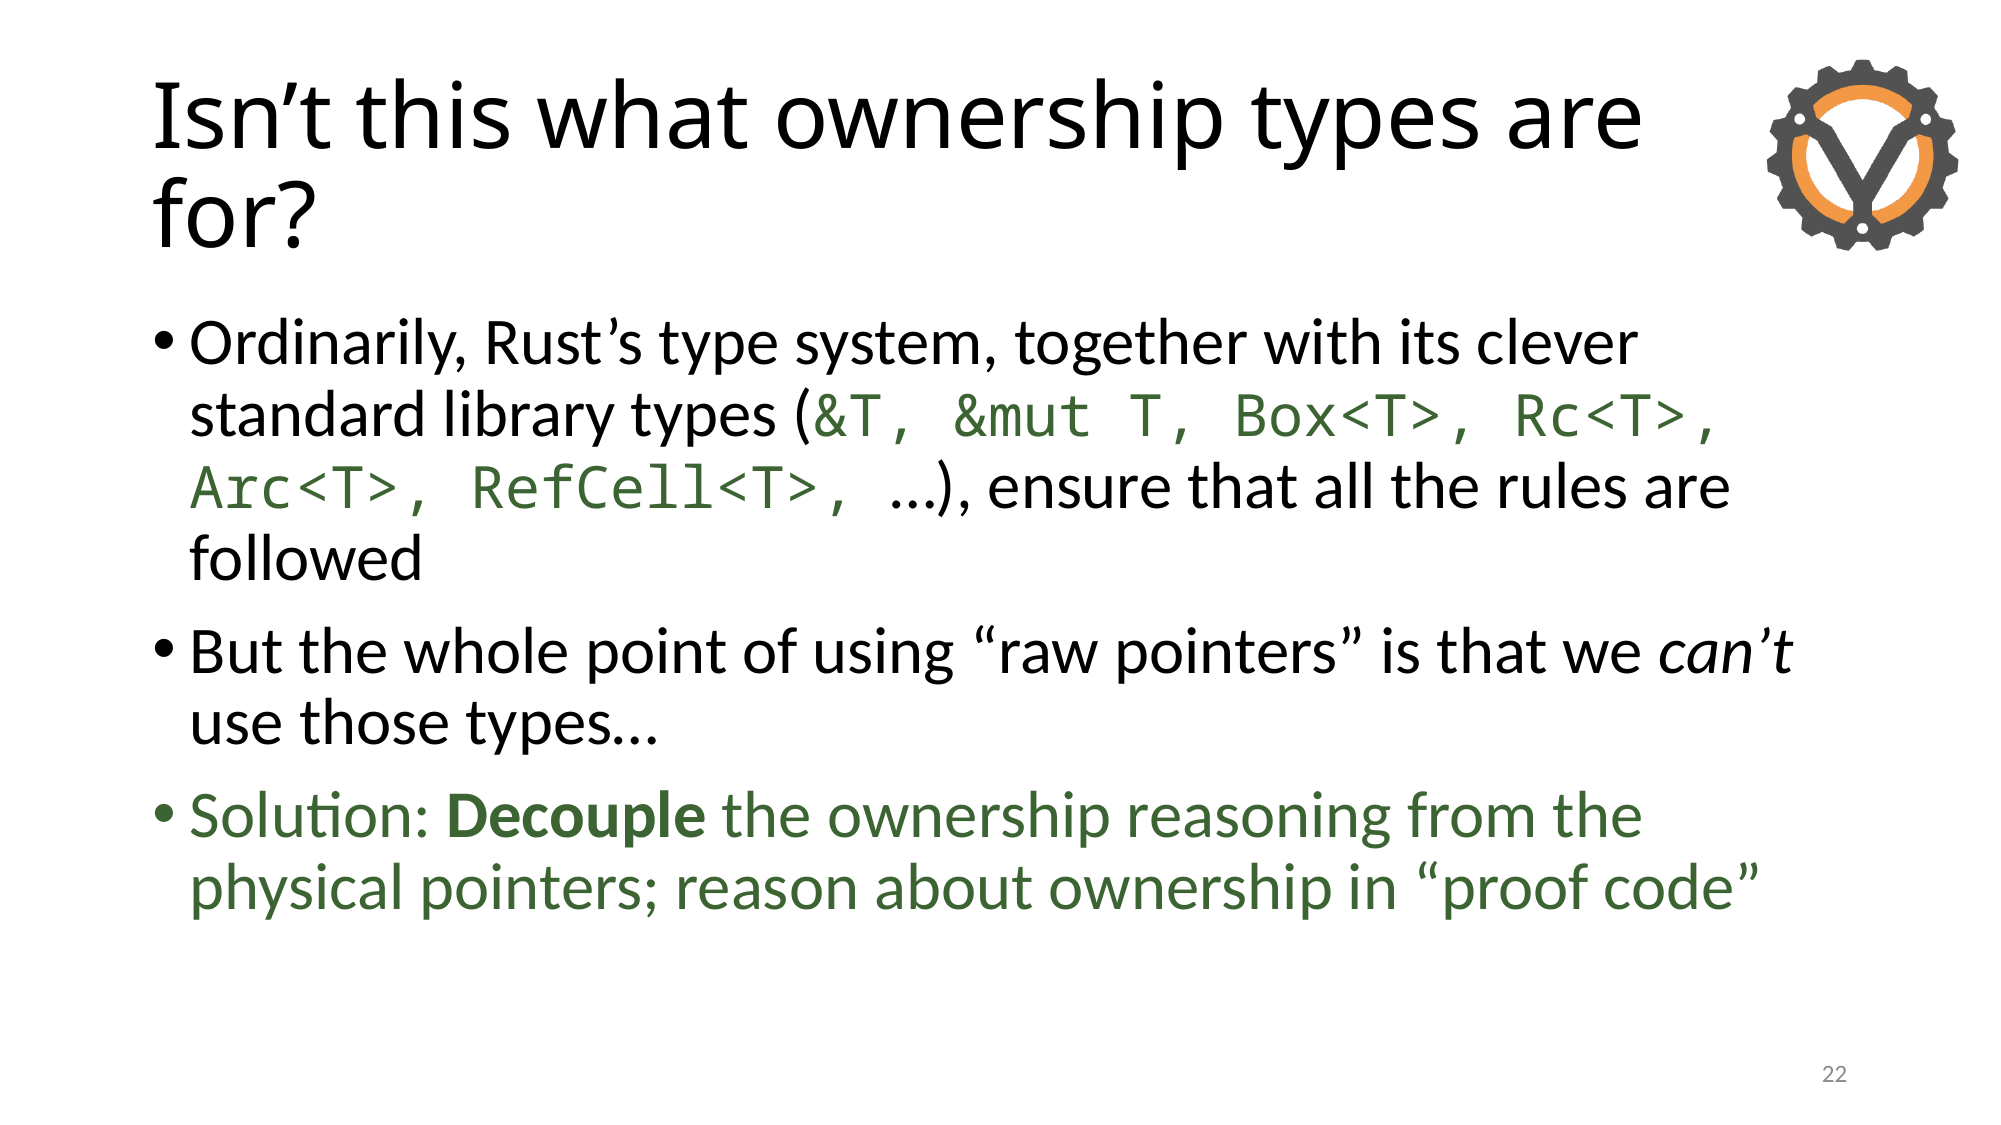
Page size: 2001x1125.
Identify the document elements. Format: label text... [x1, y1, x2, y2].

list Ordinarily, Rust’s type system, together with its clever standard library types (&T, &mut T, Box<T>, Rc<T>, Arc<T>, RefCell<T>, …), ensure that all the rules are followed But the whole point of using “raw pointers” is that we can’t use those types… Solution: Decouple the ownership reasoning from the physical pointers; reason about ownership in “proof code” [137, 299, 1863, 1014]
slide_number 22 [1412, 1042, 1863, 1103]
title Isn’t this what ownership types are for? [137, 59, 1751, 278]
picture [1766, 59, 1959, 252]
